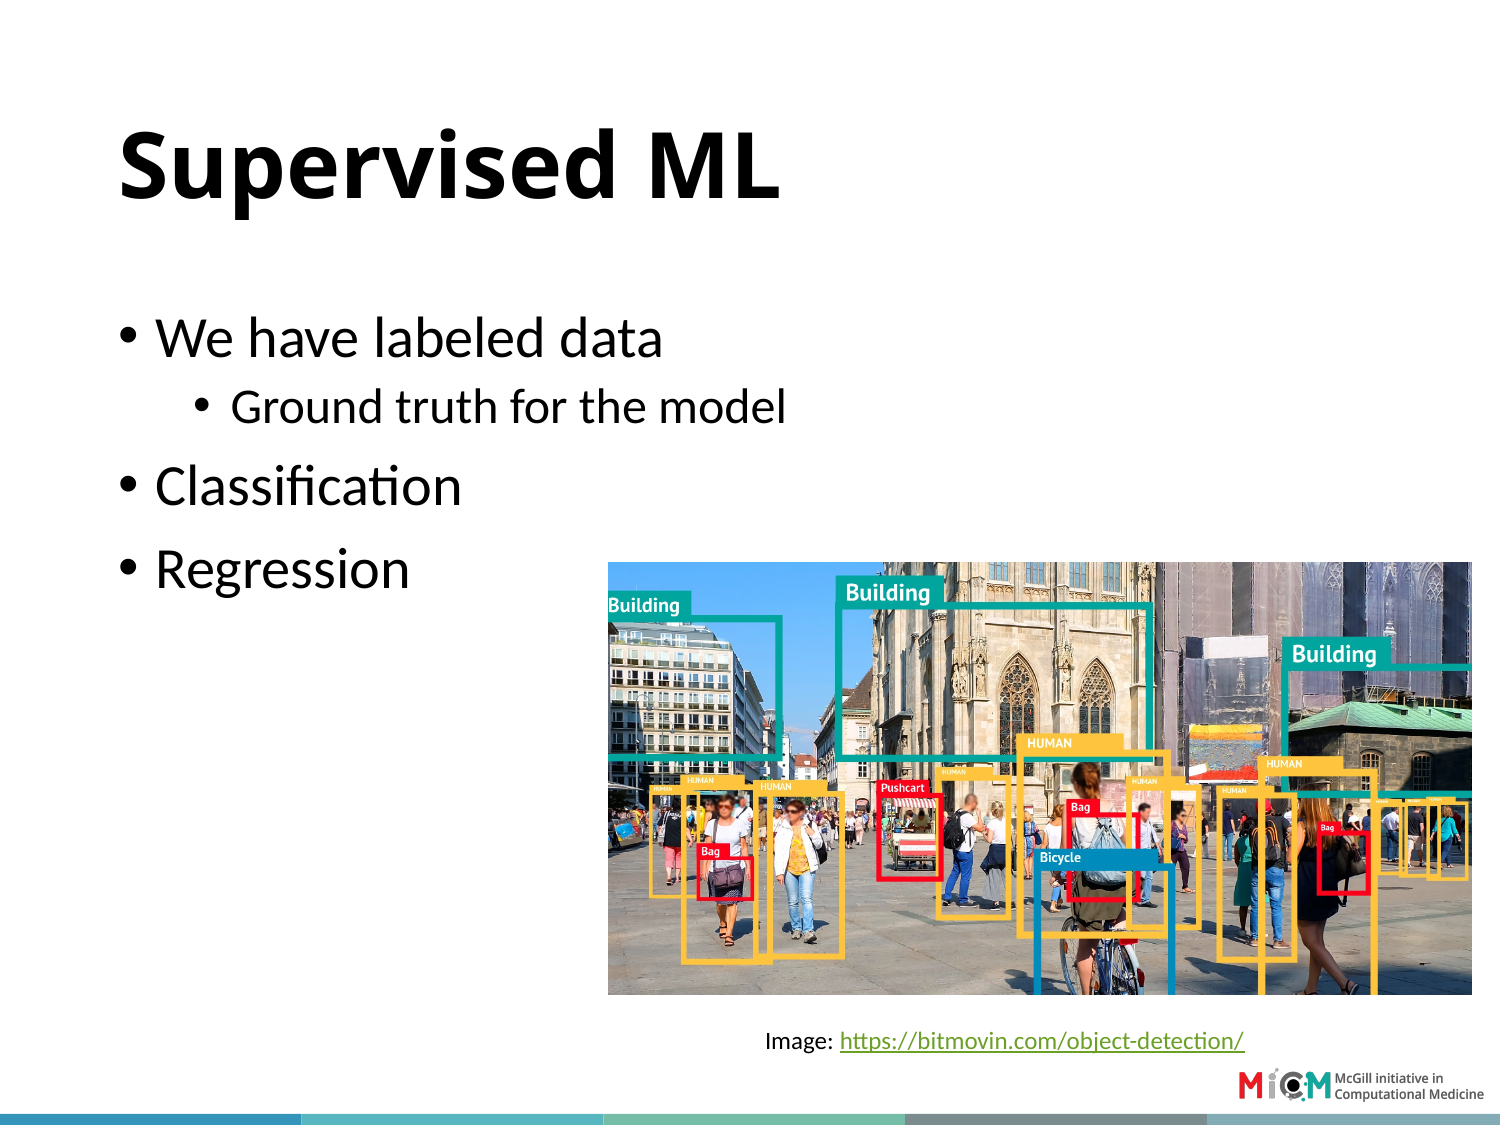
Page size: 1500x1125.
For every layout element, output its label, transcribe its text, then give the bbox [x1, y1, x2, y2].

picture [1041, 853, 1047, 861]
picture [1041, 871, 1168, 995]
picture [1060, 856, 1066, 863]
picture [608, 562, 1472, 995]
picture [1211, 1063, 1500, 1122]
list We have labeled data Ground truth for the model Classification Regression [103, 299, 1397, 1014]
title Supervised ML [103, 59, 1397, 278]
text_box Image: https://bitmovin.com/object-detection/ [749, 1017, 1500, 1063]
